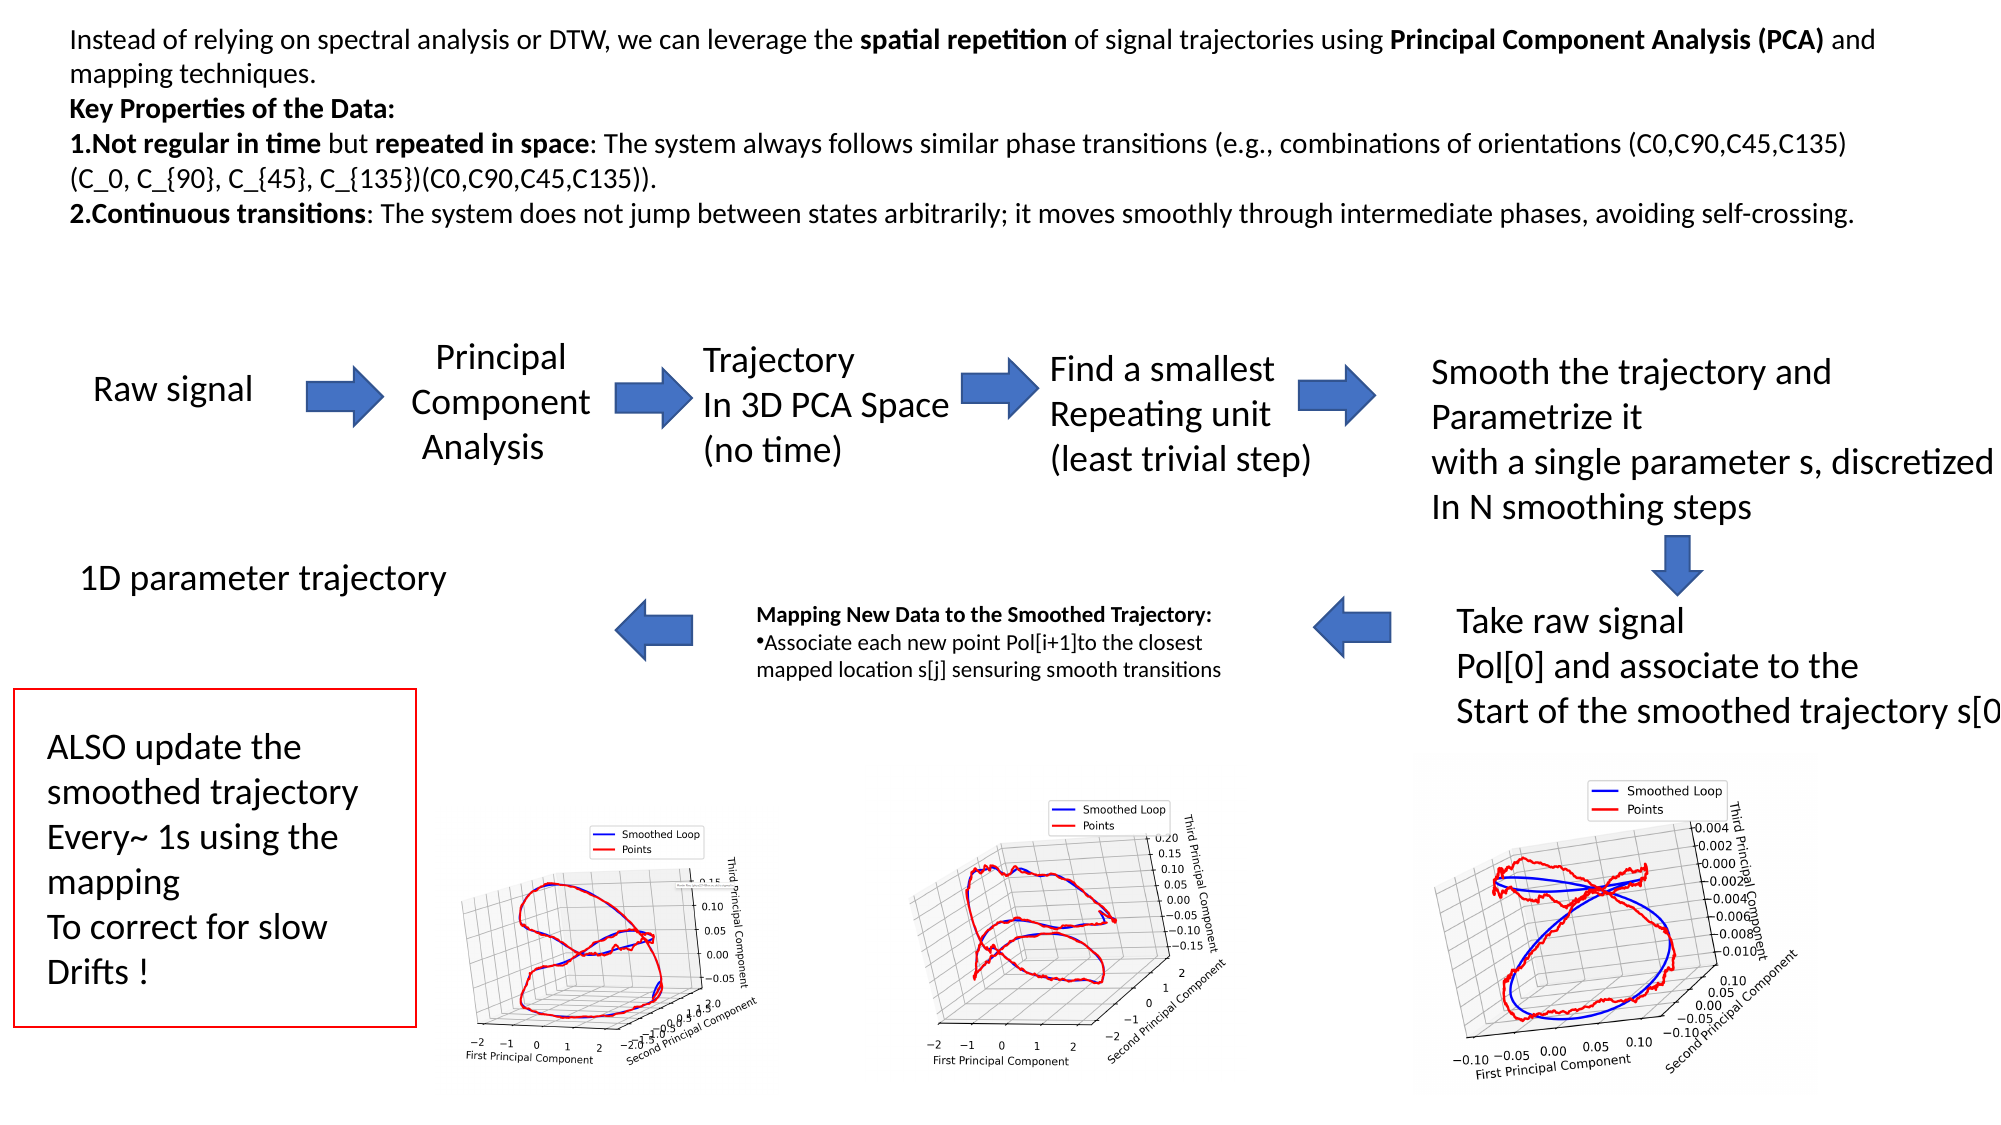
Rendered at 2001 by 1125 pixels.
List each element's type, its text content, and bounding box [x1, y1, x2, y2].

text_box Take raw signal Pol[0] and associate to the Start of the smoothed trajectory s[0] [1441, 588, 2000, 739]
picture [865, 765, 1247, 1082]
text_box Mapping New Data to the Smoothed Trajectory: Associate each new point Pol[i+1]to the closest mapped location s[j] sensuring smooth transitions [741, 592, 1259, 690]
text_box 1D parameter trajectory [64, 545, 463, 695]
text_box [1297, 363, 1377, 428]
text_box [1312, 595, 1392, 659]
picture [1413, 753, 1818, 1095]
text_box Trajectory In 3D PCA Space (no time) [688, 327, 966, 478]
text_box Raw signal [78, 356, 278, 417]
text_box [960, 356, 1040, 421]
text_box Principal Component Analysis [396, 324, 606, 475]
picture [435, 806, 779, 1095]
text_box [13, 688, 417, 1028]
text_box [305, 364, 385, 429]
text_box Smooth the trajectory and Parametrize it with a single parameter s, discretized In N smoothing steps [1416, 339, 2000, 535]
text_box [614, 366, 694, 430]
text_box Find a smallest Repeating unit (least trivial step) [1035, 336, 1336, 486]
text_box Instead of relying on spectral analysis or DTW, we can leverage the spatial repetition of signal trajectories using Principal Component Analysis (PCA) and mapping techniques. Key Properties of the Data: Not regular in time but repeated in space: The system always follows similar phase transitions (e.g., combinations of orientations (C0,C90,C45,C135)(C_0, C_{90}, C_{45}, C_{135})(C0​,C90​,C45​,C135​)). Continuous transitions: The system does not jump between states arbitrarily; it moves smoothly through intermediate phases, avoiding self-crossing. [54, 12, 1923, 282]
text_box [614, 598, 694, 662]
text_box [1650, 535, 1705, 597]
